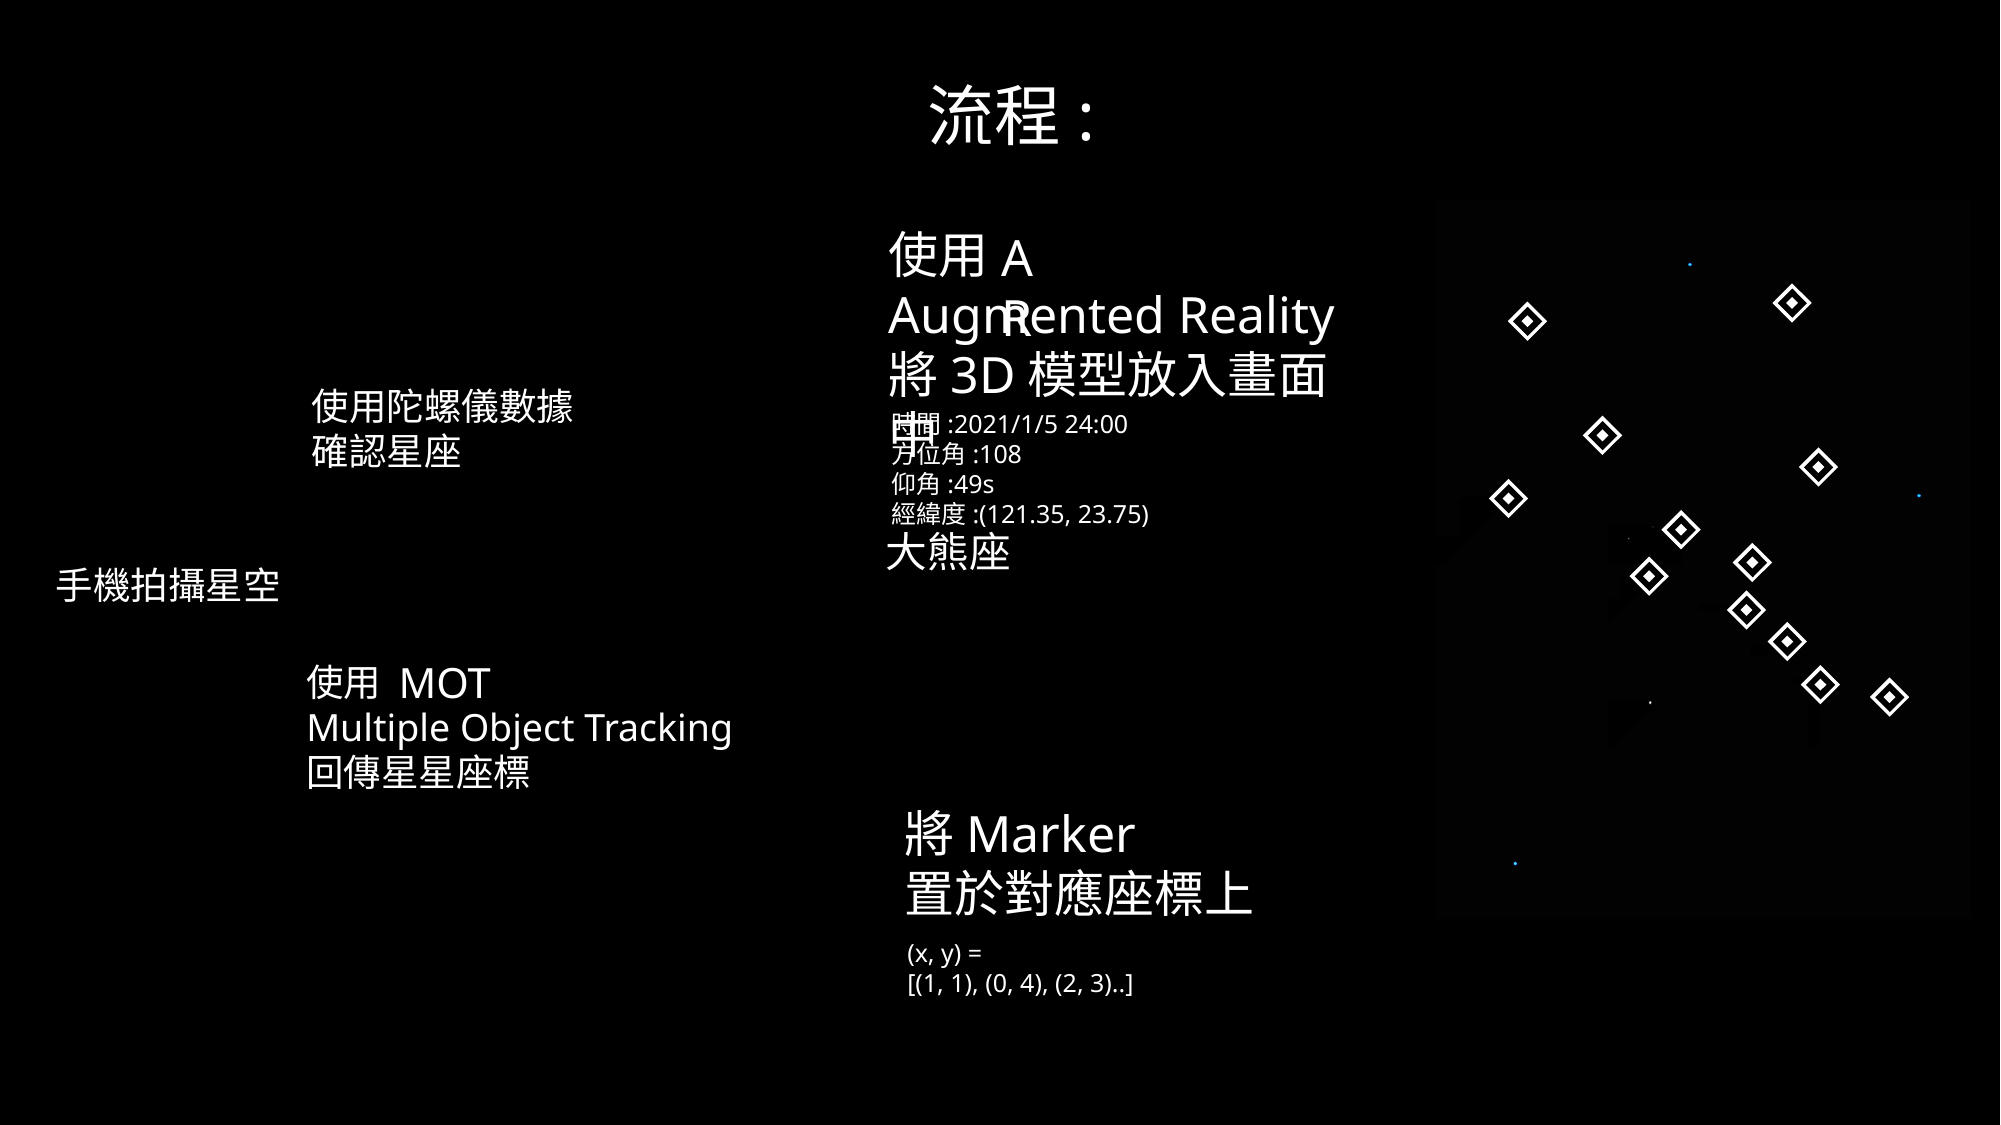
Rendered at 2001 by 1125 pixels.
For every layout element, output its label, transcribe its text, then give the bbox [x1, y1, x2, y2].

text_box 手機拍攝星空 [40, 554, 296, 615]
text_box MOT [383, 649, 515, 715]
text_box 時間:2021/1/5 24:00 方位角:108 仰角:49s 經緯度:(121.35, 23.75) [876, 401, 1305, 537]
text_box 使用陀螺儀數據 確認星座 [297, 375, 699, 481]
text_box 將Marker 置於對應座標上 [889, 794, 1270, 930]
text_box AR [986, 218, 1068, 354]
text_box 流程: [913, 66, 1111, 161]
text_box 大熊座 [870, 518, 1058, 584]
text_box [1436, 87, 1971, 1038]
text_box (x, y) = [(1, 1), (0, 4), (2, 3)..] [892, 930, 1408, 1005]
text_box 使用 Augmented Reality 將3D模型放入畫面中 [874, 215, 1388, 471]
text_box 使用 Multiple Object Tracking 回傳星星座標 [291, 652, 813, 802]
